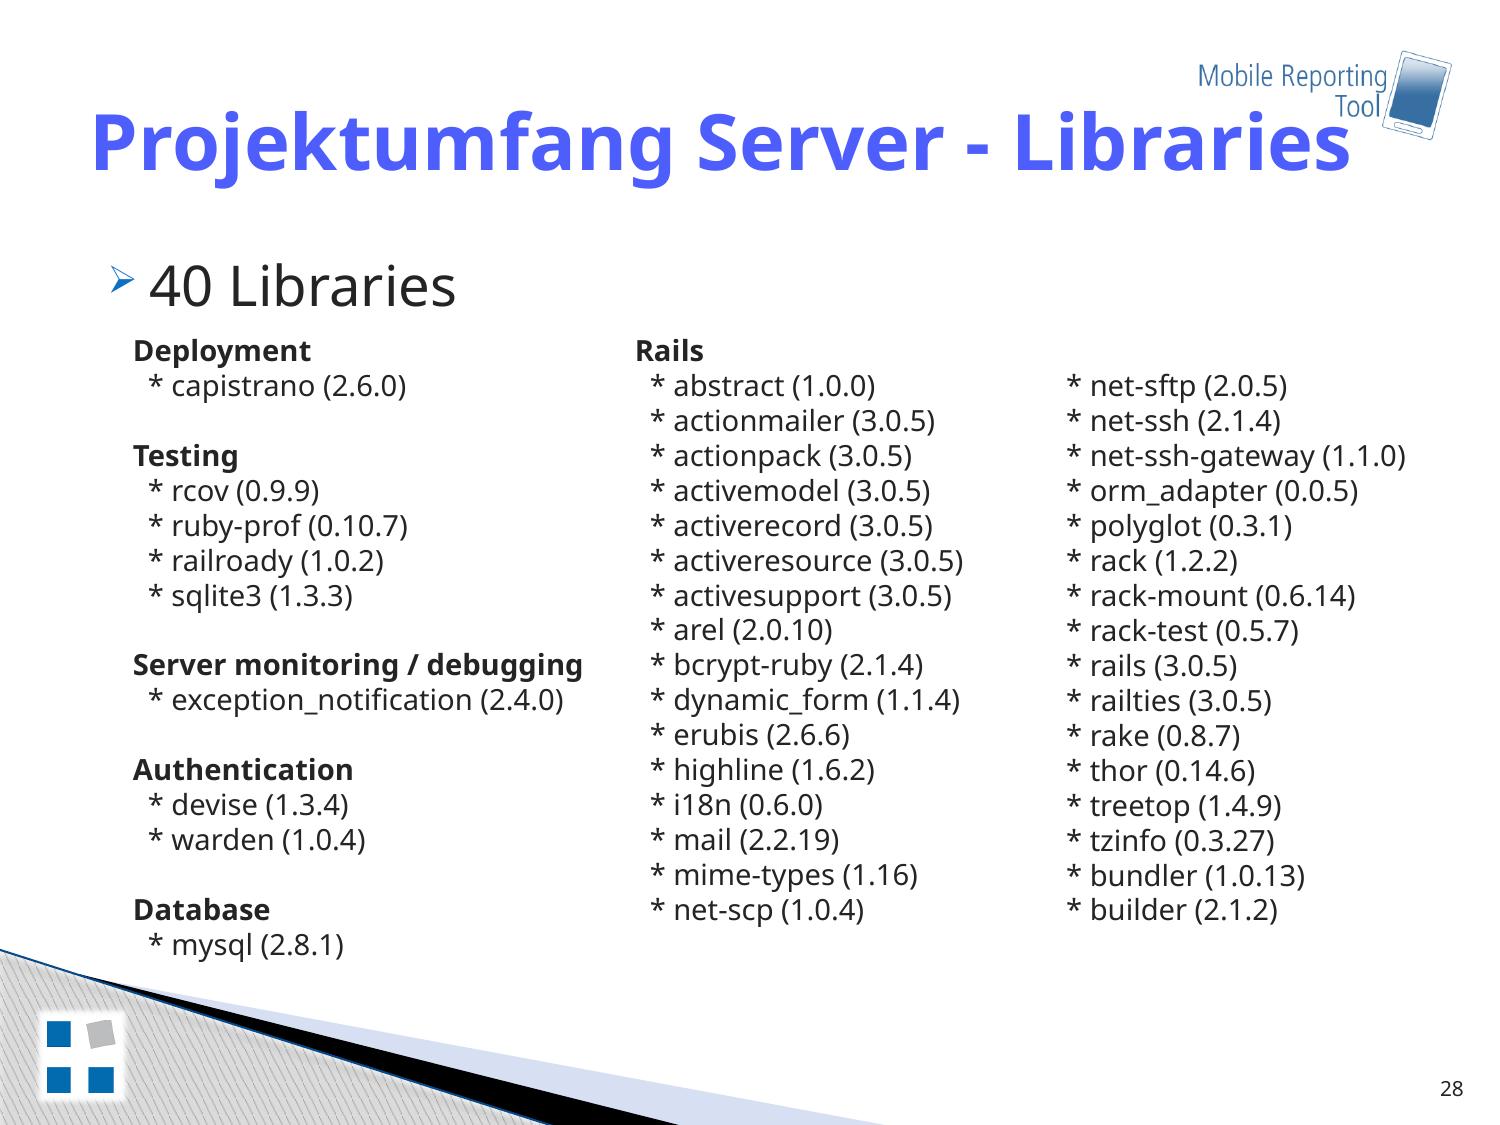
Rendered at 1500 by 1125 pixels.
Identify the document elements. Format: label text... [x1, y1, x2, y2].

text_box Rails * abstract (1.0.0) * actionmailer (3.0.5) * actionpack (3.0.5) * activemodel (3.0.5) * activerecord (3.0.5) * activeresource (3.0.5) * activesupport (3.0.5) * arel (2.0.10) * bcrypt-ruby (2.1.4) * dynamic_form (1.1.4) * erubis (2.6.6) * highline (1.6.2) * i18n (0.6.0) * mail (2.2.19) * mime-types (1.16) * net-scp (1.0.4) [668, 324, 1370, 969]
picture [1187, 42, 1459, 149]
title Projektumfang Server - Libraries [75, 45, 1425, 233]
text_box Deployment * capistrano (2.6.0) Testing * rcov (0.9.9) * ruby-prof (0.10.7) * railroady (1.0.2) * sqlite3 (1.3.3) Server monitoring / debugging * exception_notification (2.4.0) Authentication * devise (1.3.4) * warden (1.0.4) Database * mysql (2.8.1) [118, 324, 668, 1004]
slide_number 28 [1418, 1051, 1479, 1112]
picture [47, 1020, 117, 1093]
text_box * net-sftp (2.0.5) * net-ssh (2.1.4) * net-ssh-gateway (1.1.0) * orm_adapter (0.0.5) * polyglot (0.3.1) * rack (1.2.2) * rack-mount (0.6.14) * rack-test (0.5.7) * rails (3.0.5) * railties (3.0.5) * rake (0.8.7) * thor (0.14.6) * treetop (1.4.9) * tzinfo (0.3.27) * bundler (1.0.13) * builder (2.1.2) [1036, 359, 1500, 935]
list 40 Libraries [75, 243, 1425, 986]
